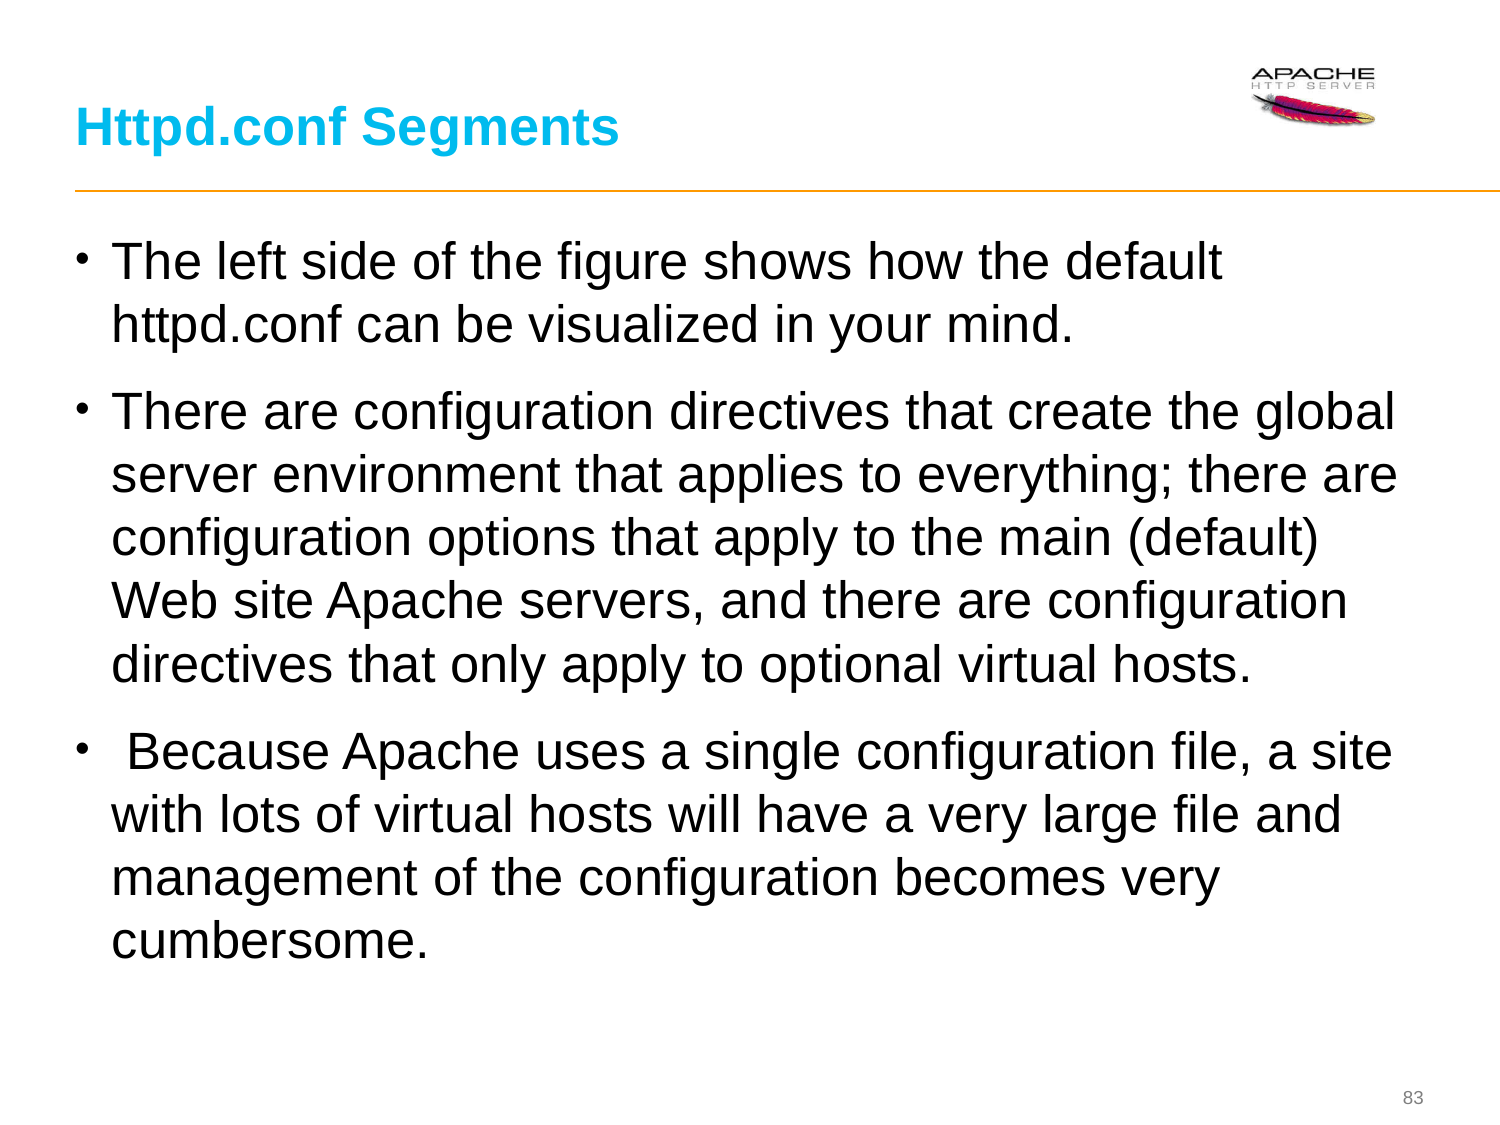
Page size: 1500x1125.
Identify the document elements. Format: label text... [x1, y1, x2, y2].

list The left side of the figure shows how the default httpd.conf can be visualized in your mind. There are configuration directives that create the global server environment that applies to everything; there are configuration options that apply to the main (default) Web site Apache servers, and there are configuration directives that only apply to optional virtual hosts. Because Apache uses a single configuration file, a site with lots of virtual hosts will have a very large file and management of the configuration becomes very cumbersome. [75, 226, 1425, 1018]
title Httpd.conf Segments [75, 27, 1422, 157]
